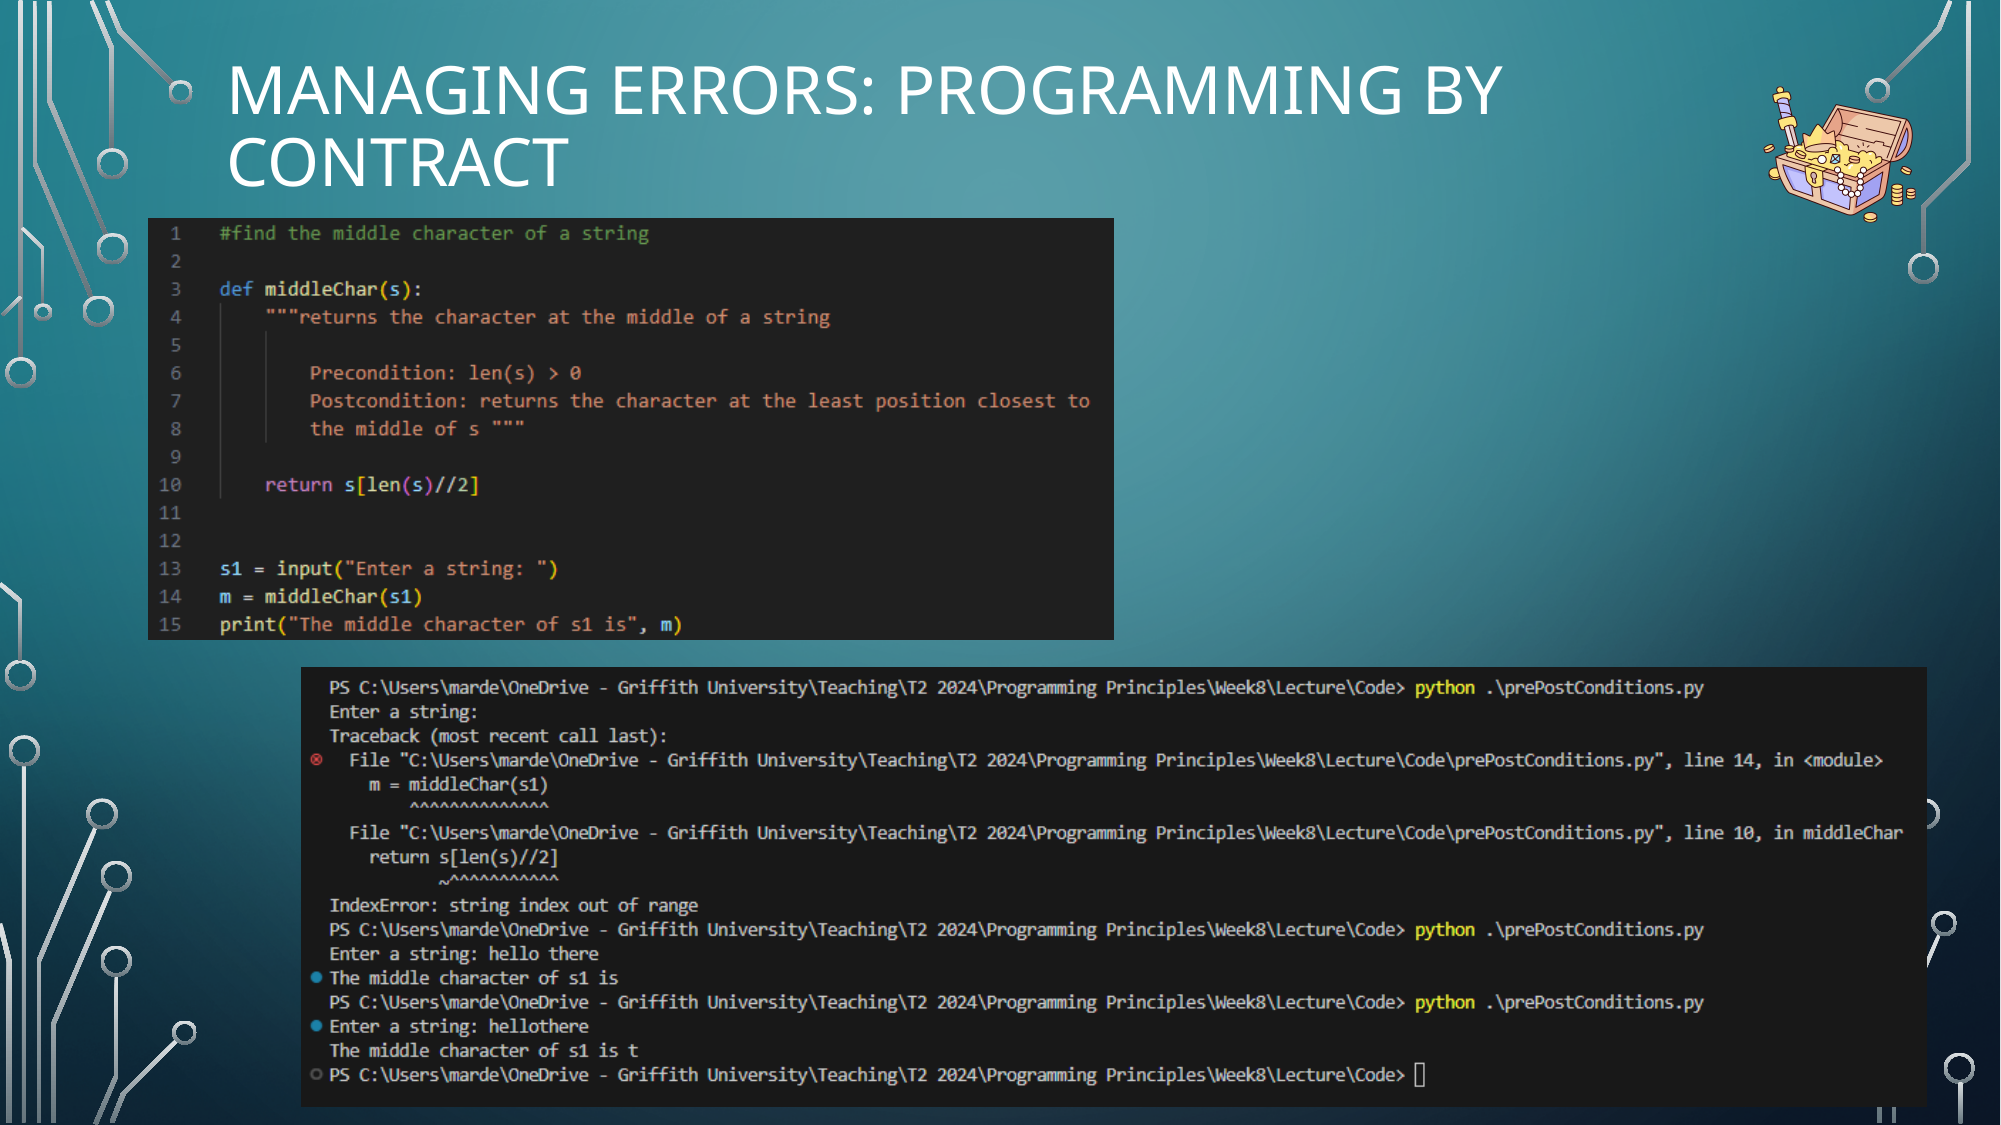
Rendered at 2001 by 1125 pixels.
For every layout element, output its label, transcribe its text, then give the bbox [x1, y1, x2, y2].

picture [147, 217, 1115, 640]
title managing errors: programming by contract [211, 7, 1837, 251]
picture [1763, 85, 1917, 224]
picture [301, 666, 1927, 1107]
